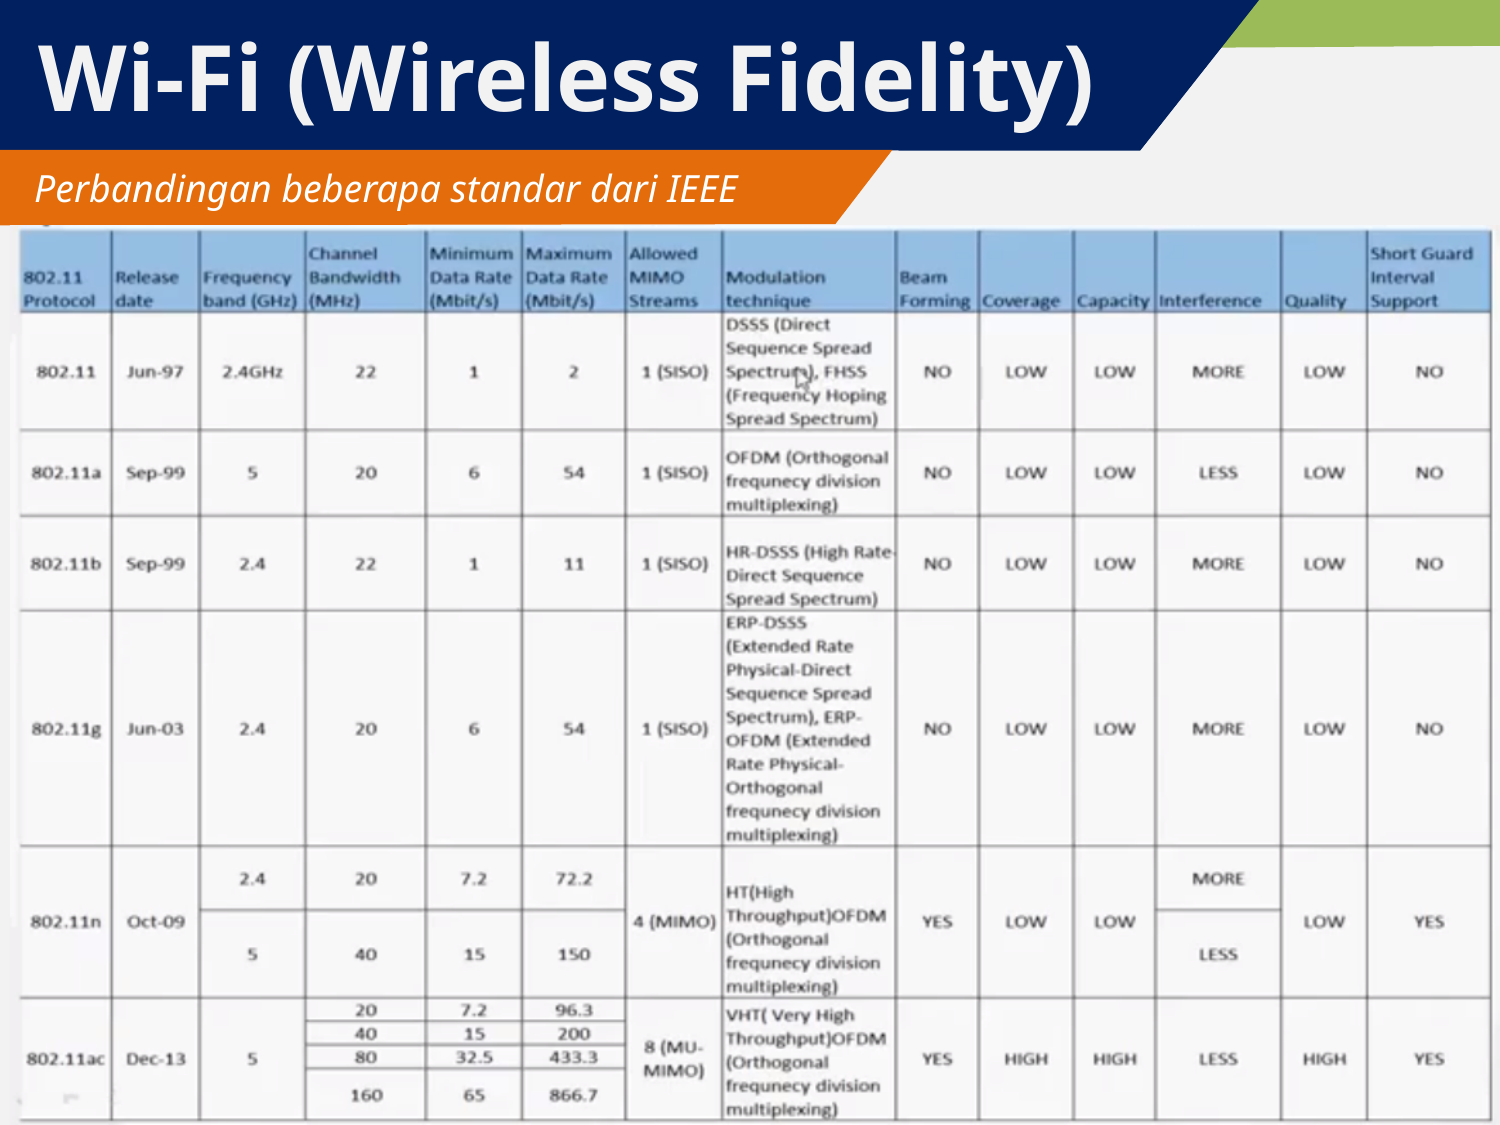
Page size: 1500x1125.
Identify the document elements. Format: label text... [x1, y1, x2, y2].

text_box Perbandingan beberapa standar dari IEEE [0, 147, 895, 228]
picture [9, 225, 1500, 1125]
title Wi-Fi (Wireless Fidelity) [0, 0, 1500, 150]
